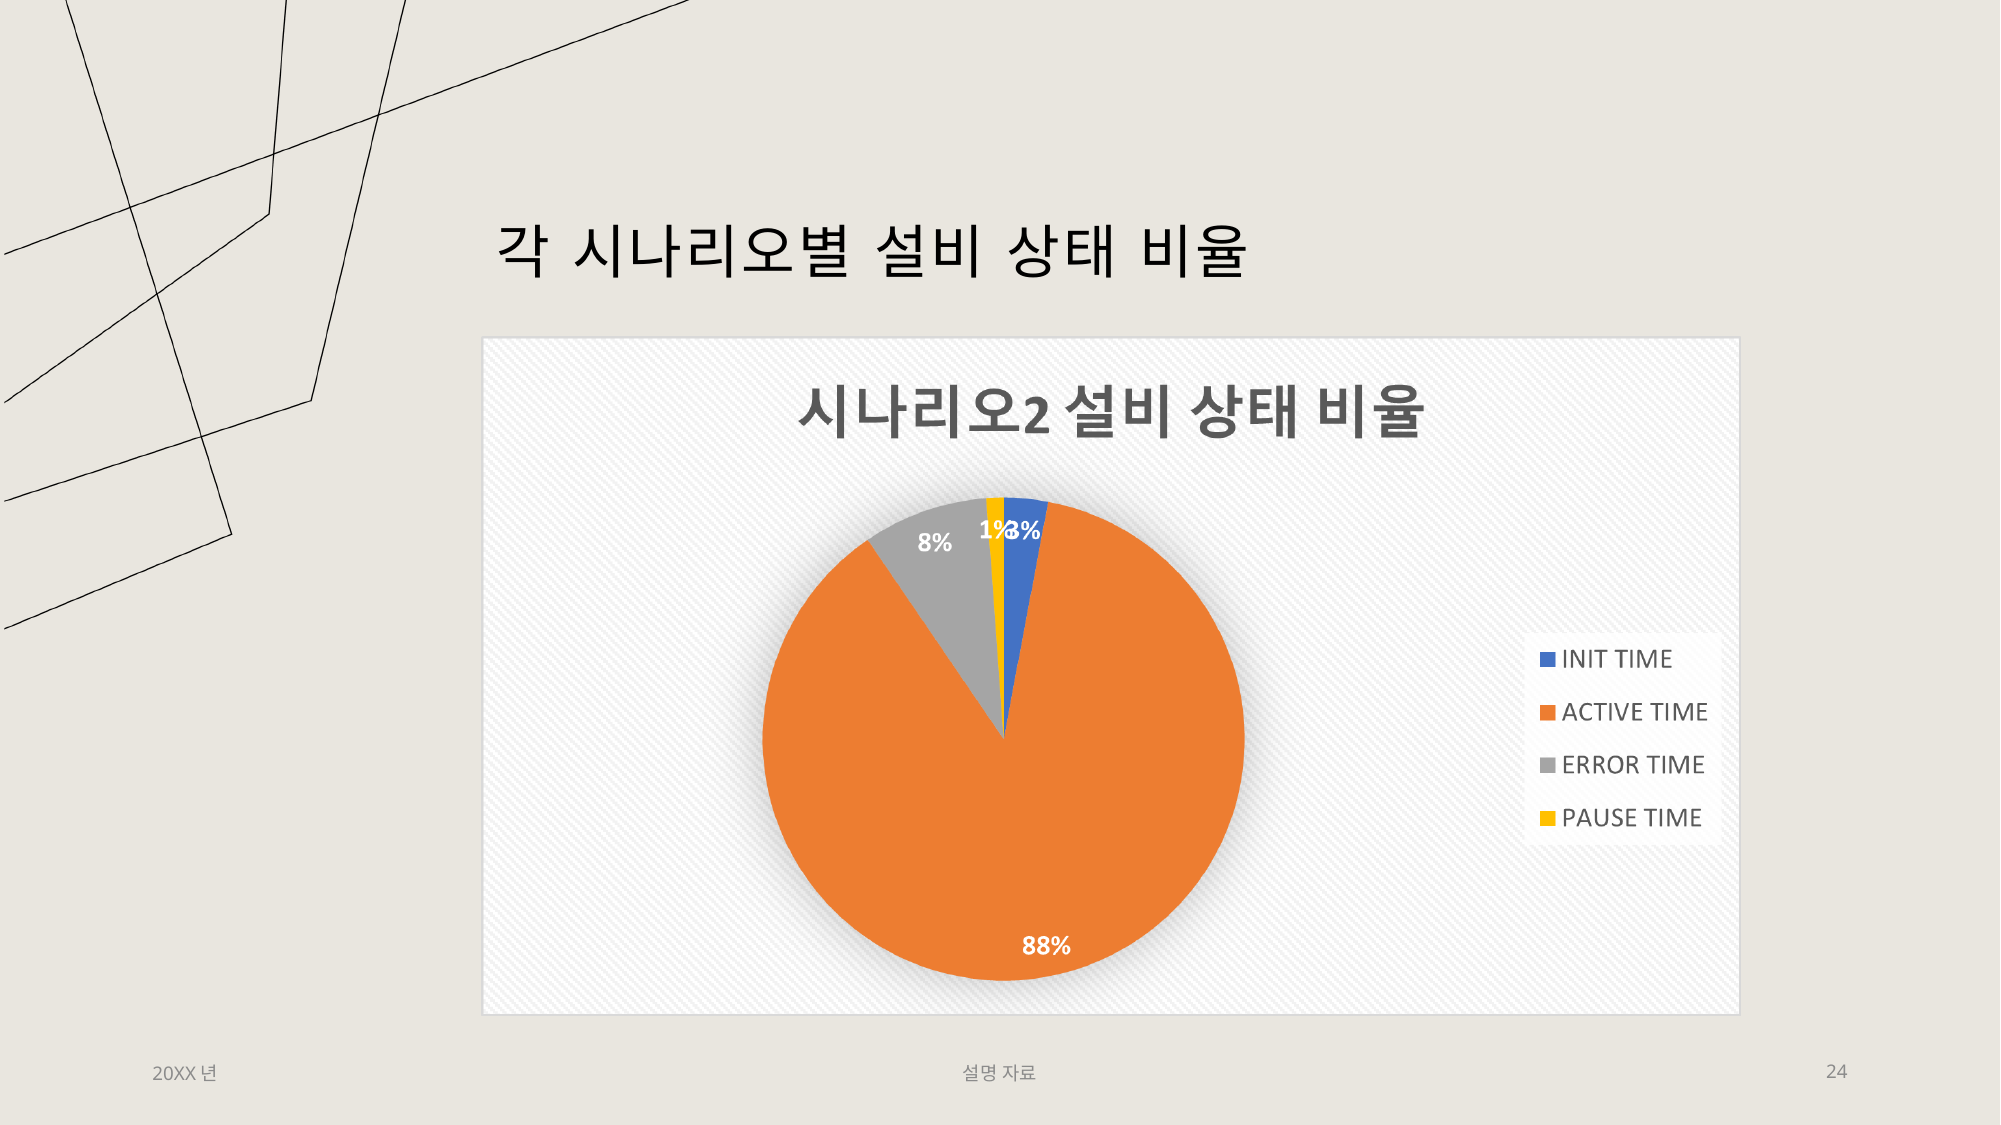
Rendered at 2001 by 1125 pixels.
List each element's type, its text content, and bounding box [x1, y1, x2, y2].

title 각 시나리오별 설비 상태 비율 [481, 146, 1863, 364]
footer 설명 자료 [662, 1042, 1338, 1103]
slide_number 24 [1412, 1042, 1863, 1103]
slide_number 20XX년 [137, 1042, 588, 1103]
picture [4, 0, 1741, 1016]
